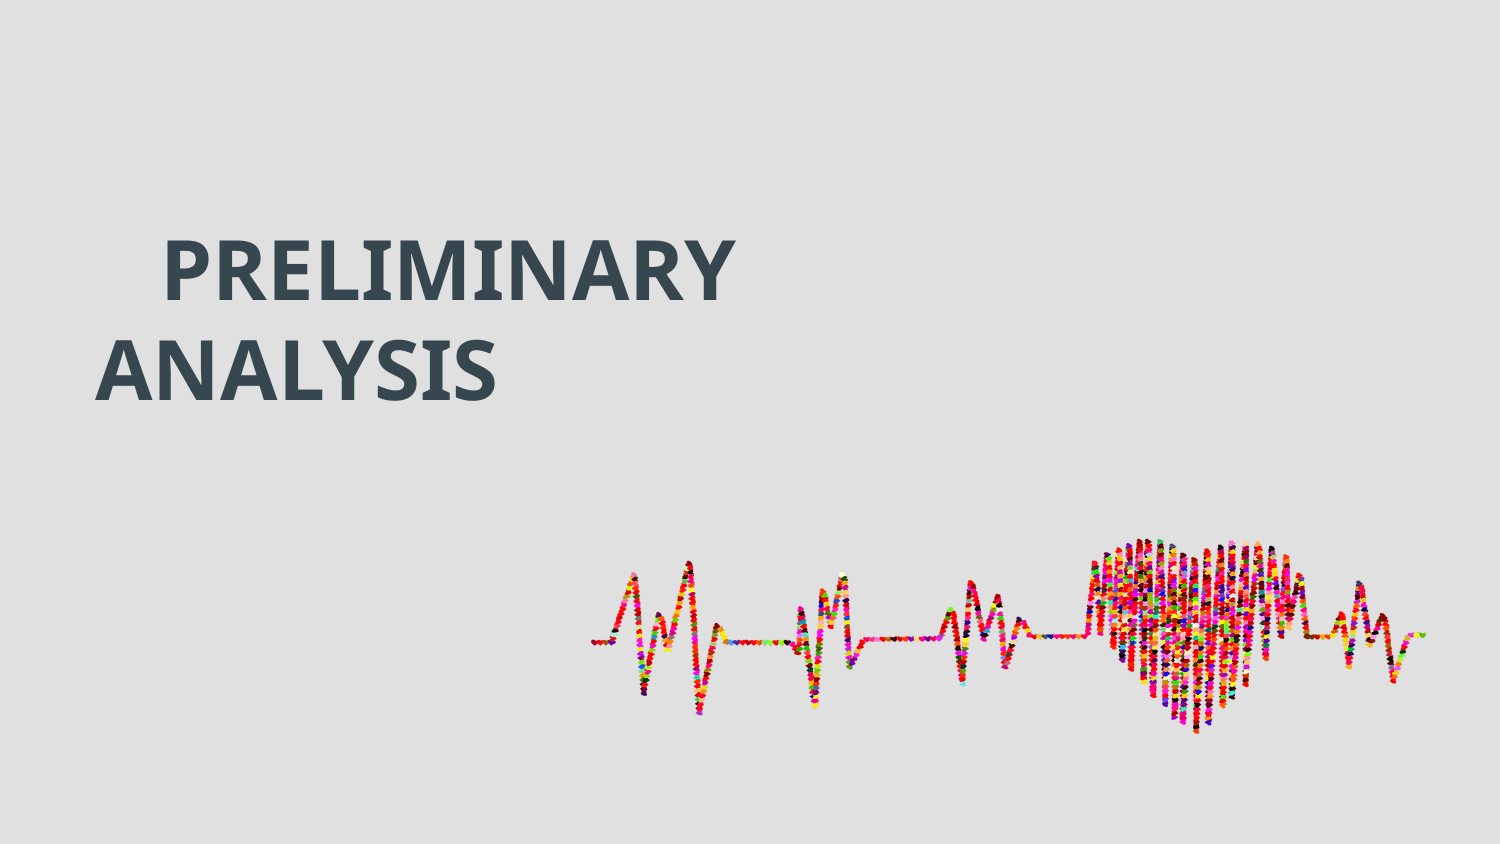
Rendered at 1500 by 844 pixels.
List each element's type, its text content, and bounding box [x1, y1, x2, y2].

title PRELIMINARY ANALYSIS [80, 86, 1102, 758]
picture [590, 471, 1426, 800]
